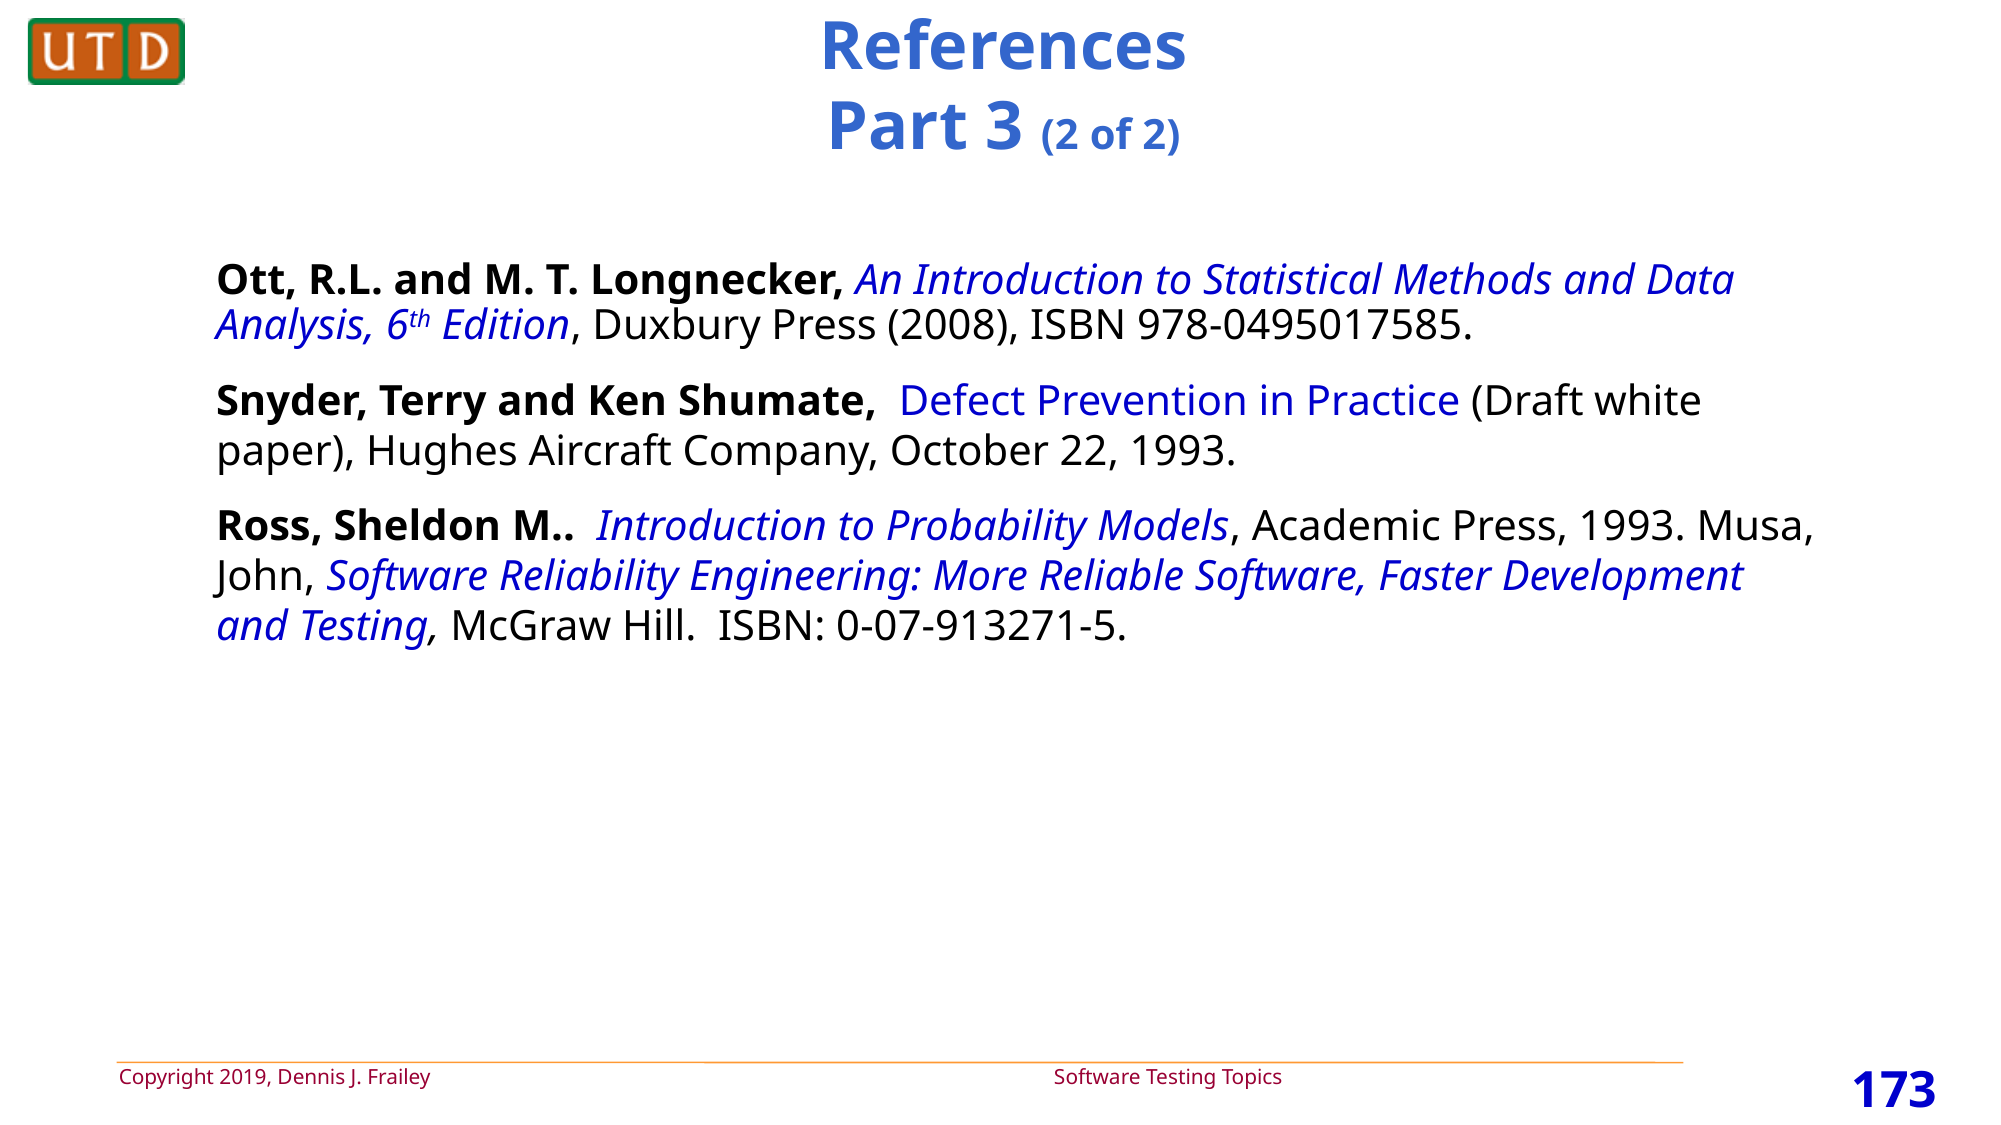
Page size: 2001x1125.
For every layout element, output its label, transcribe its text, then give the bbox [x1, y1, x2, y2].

list Ott, R.L. and M. T. Longnecker, An Introduction to Statistical Methods and Data Analysis, 6th Edition, Duxbury Press (2008), ISBN 978-0495017585. Snyder, Terry and Ken Shumate, Defect Prevention in Practice (Draft white paper), Hughes Aircraft Company, October 22, 1993. Ross, Sheldon M.. Introduction to Probability Models, Academic Press, 1993. Musa, John, Software Reliability Engineering: More Reliable Software, Faster Development and Testing, McGraw Hill. ISBN: 0-07-913271-5. [201, 251, 1838, 977]
picture [27, 18, 185, 85]
title References Part 3 (2 of 2) [554, 0, 1454, 167]
